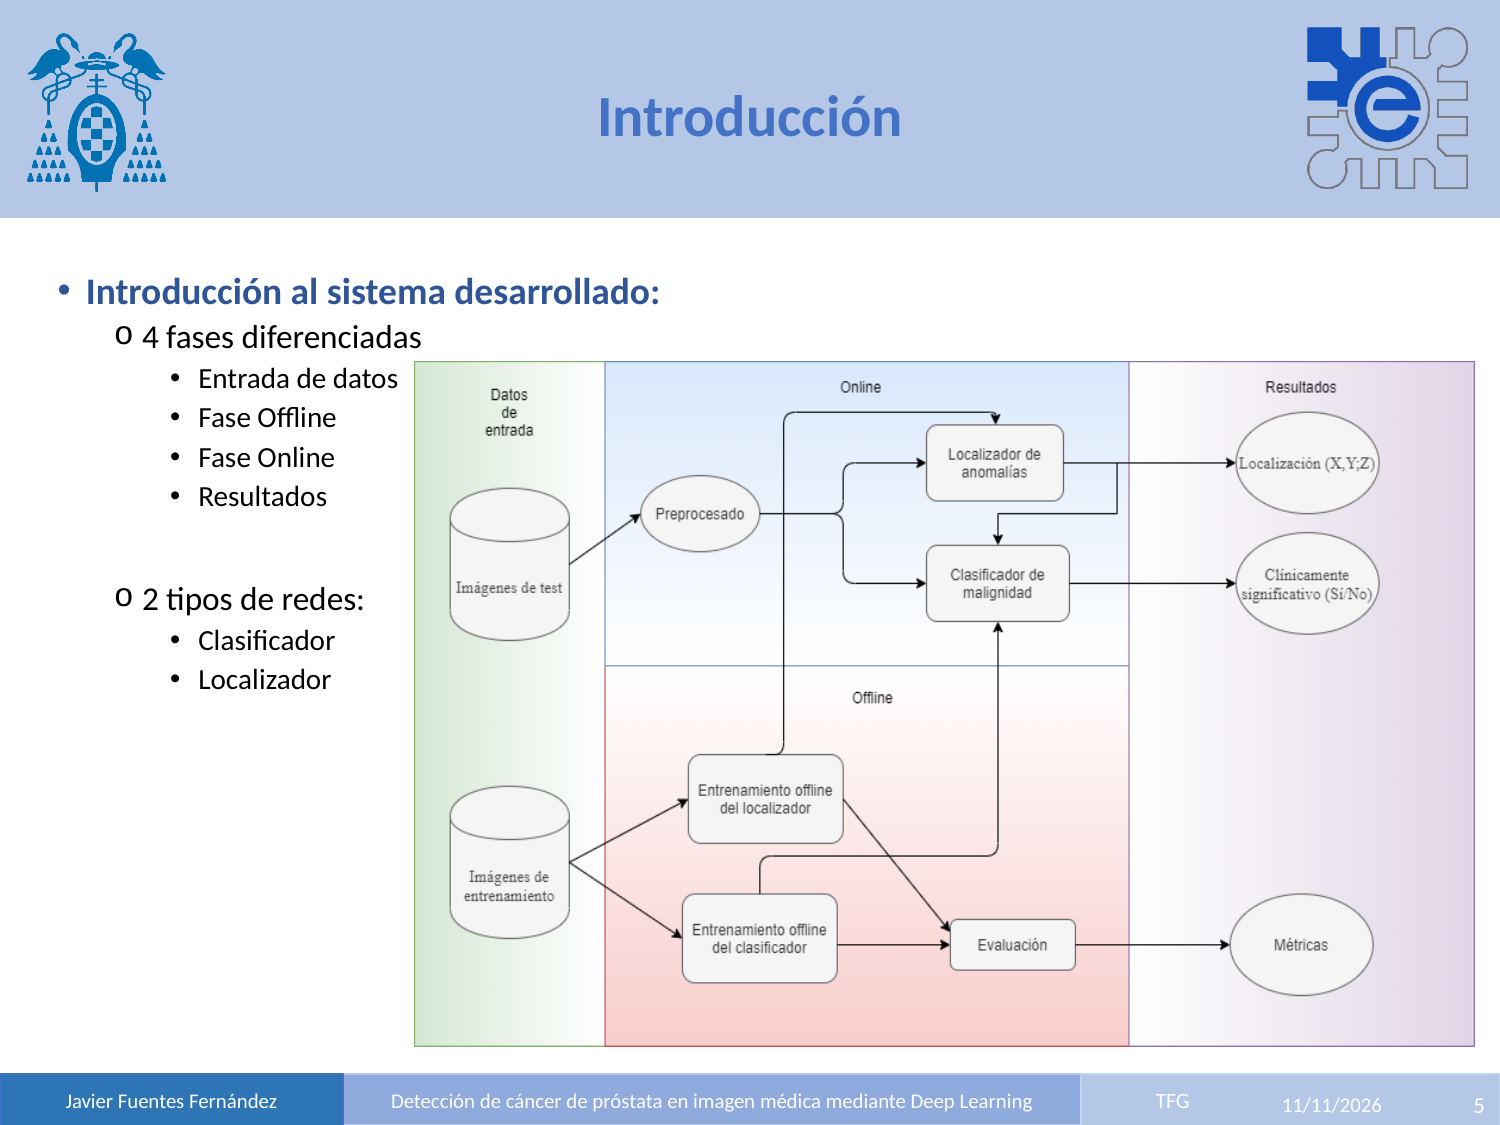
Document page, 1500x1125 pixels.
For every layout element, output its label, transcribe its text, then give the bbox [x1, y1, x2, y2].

list Introducción al sistema desarrollado: 4 fases diferenciadas Entrada de datos Fase Offline Fase Online Resultados 2 tipos de redes: Clasificador Localizador [42, 264, 1458, 1021]
picture [24, 23, 170, 78]
picture [24, 148, 170, 193]
picture [1307, 27, 1468, 78]
picture [414, 361, 1475, 1047]
list Introducción [0, 78, 1500, 148]
slide_number 5 [1414, 1074, 1500, 1125]
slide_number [1266, 1074, 1401, 1125]
picture [1307, 148, 1468, 189]
